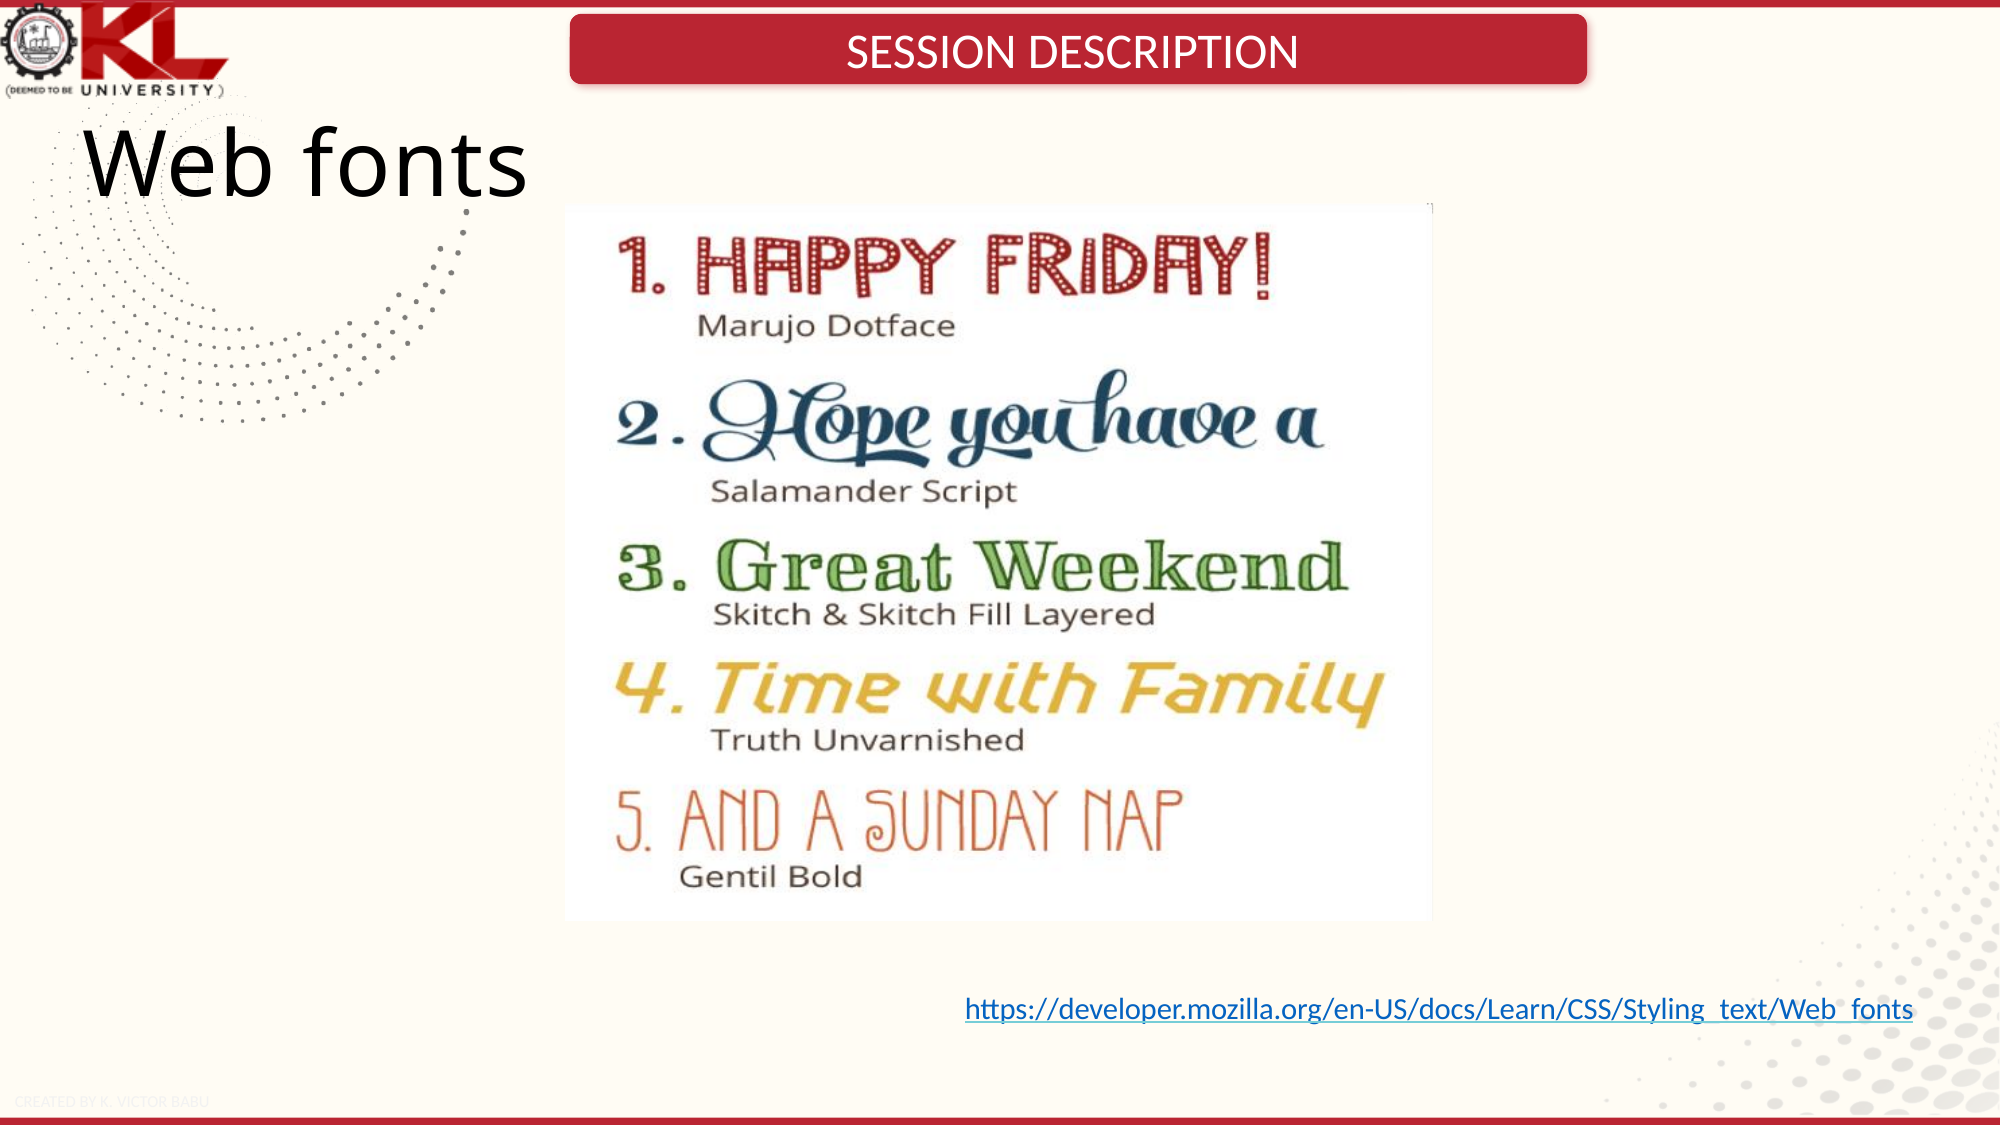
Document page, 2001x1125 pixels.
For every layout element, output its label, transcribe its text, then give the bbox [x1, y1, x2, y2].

text_box SESSION DESCRIPTION [568, 12, 1589, 86]
picture [565, 203, 1435, 922]
picture [0, 0, 327, 99]
text_box https://developer.mozilla.org/en-US/docs/Learn/CSS/Styling_text/Web_fonts [962, 985, 1932, 1026]
title Web fonts [79, 101, 574, 293]
